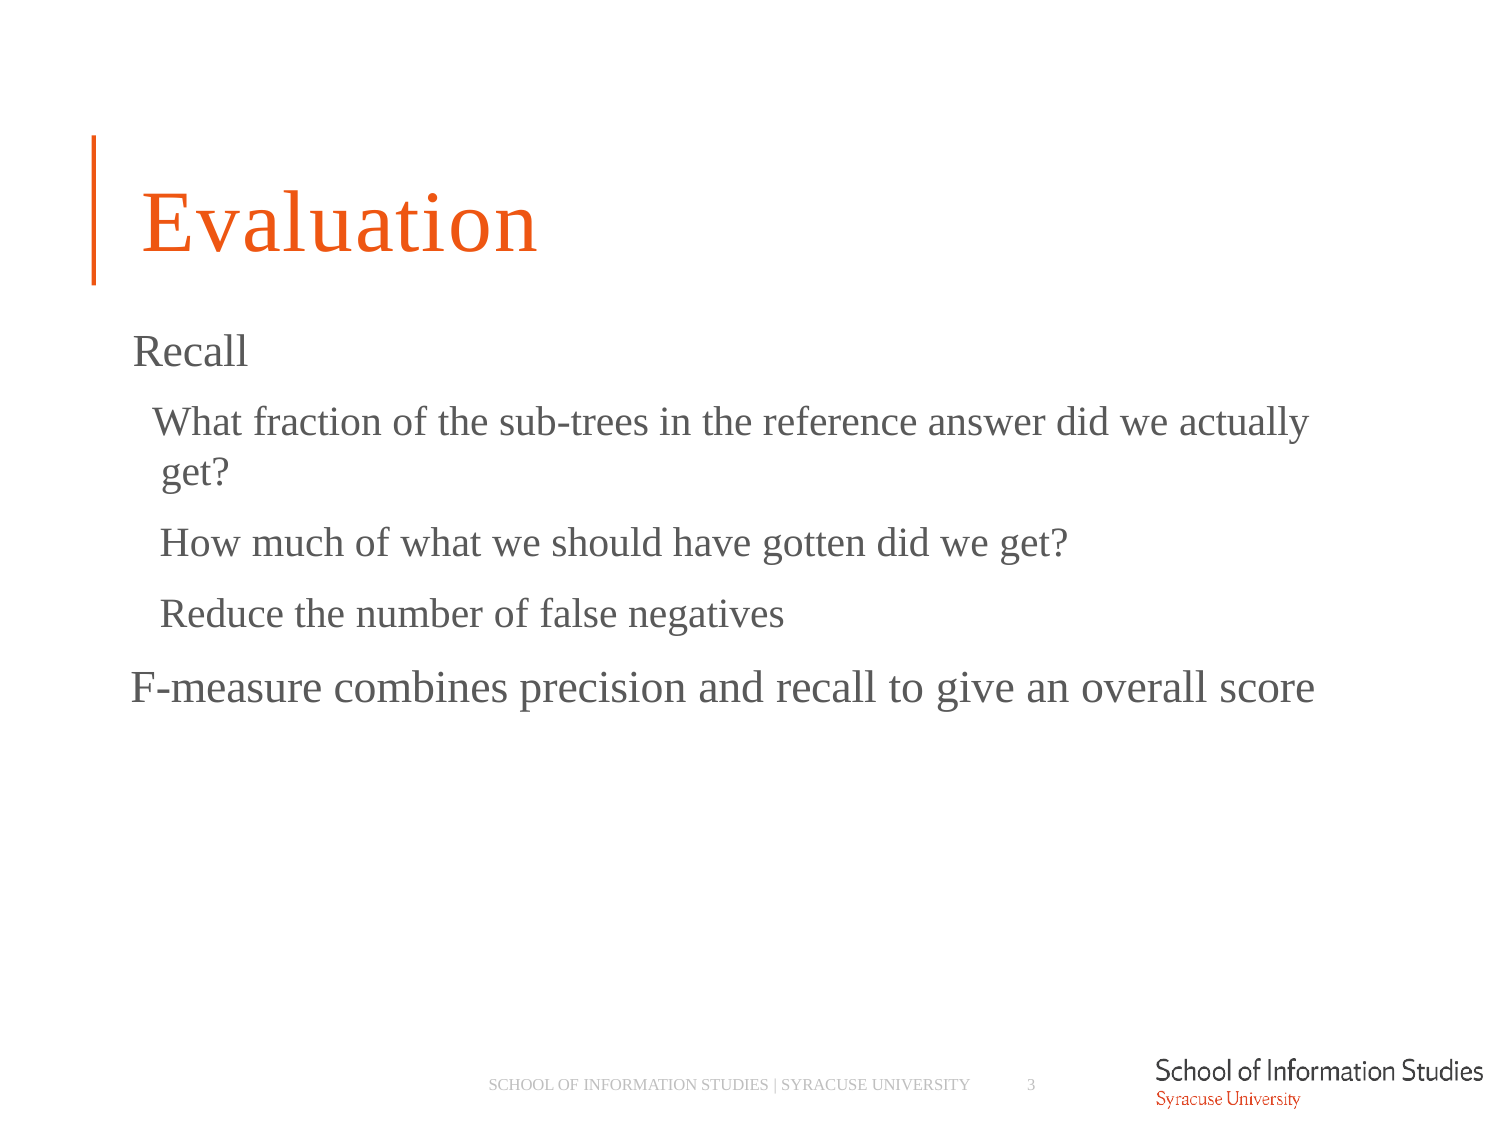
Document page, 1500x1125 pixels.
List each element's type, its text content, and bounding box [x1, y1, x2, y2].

title Evaluation [138, 162, 541, 299]
picture [1156, 1058, 1483, 1109]
slide_number 3 [1020, 1064, 1042, 1125]
text_box Recall ­ What fraction of the sub-trees in the reference answer did we actually get? ­ How much of what we should have gotten did we get? ­ Reduce the number of false negatives F-measure combines precision and recall to give an overall score [130, 299, 1325, 712]
footer SCHOOL OF INFORMATION STUDIES | SYRACUSE UNIVERSITY [486, 1073, 979, 1125]
